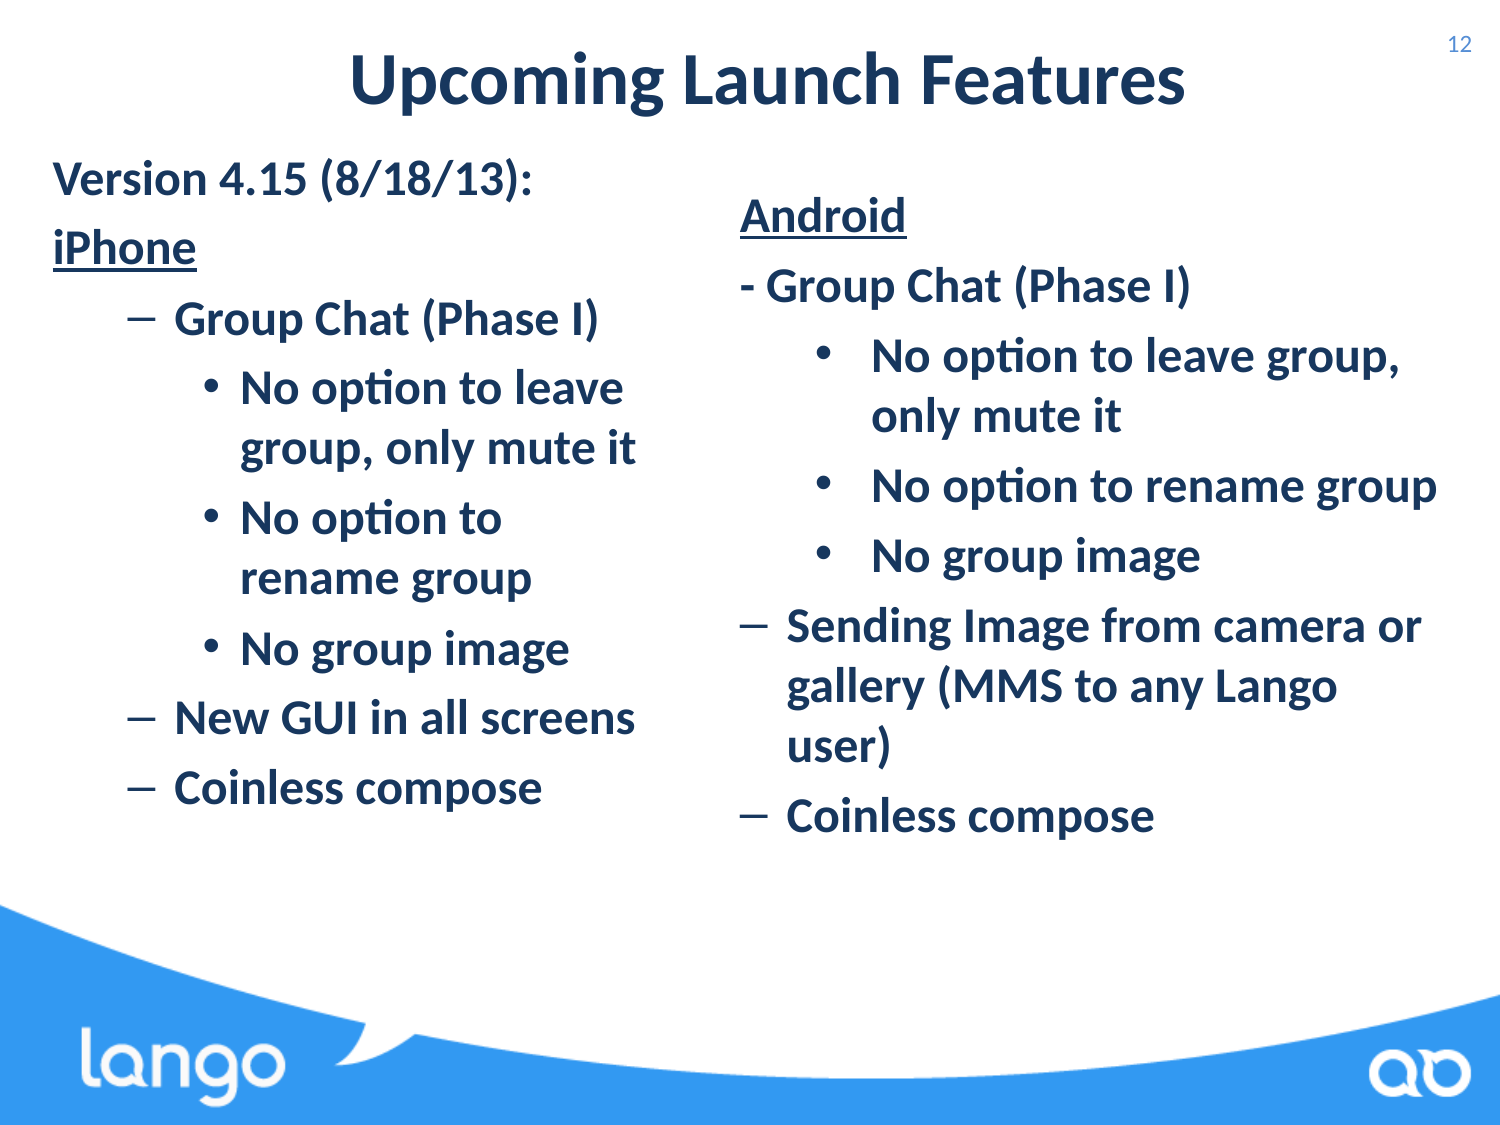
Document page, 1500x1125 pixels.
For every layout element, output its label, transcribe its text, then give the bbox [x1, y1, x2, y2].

text_box Android - Group Chat (Phase I) No option to leave group, only mute it No option to rename group No group image Sending Image from camera or gallery (MMS to any Lango user) Coinless compose [724, 174, 1463, 990]
picture [0, 899, 1500, 1125]
slide_number 12 [1425, 12, 1488, 73]
title Upcoming Launch Features [225, 0, 1313, 150]
list Version 4.15 (8/18/13): iPhone Group Chat (Phase I) No option to leave group, only mute it No option to rename group No group image New GUI in all screens Coinless compose [37, 137, 688, 1050]
